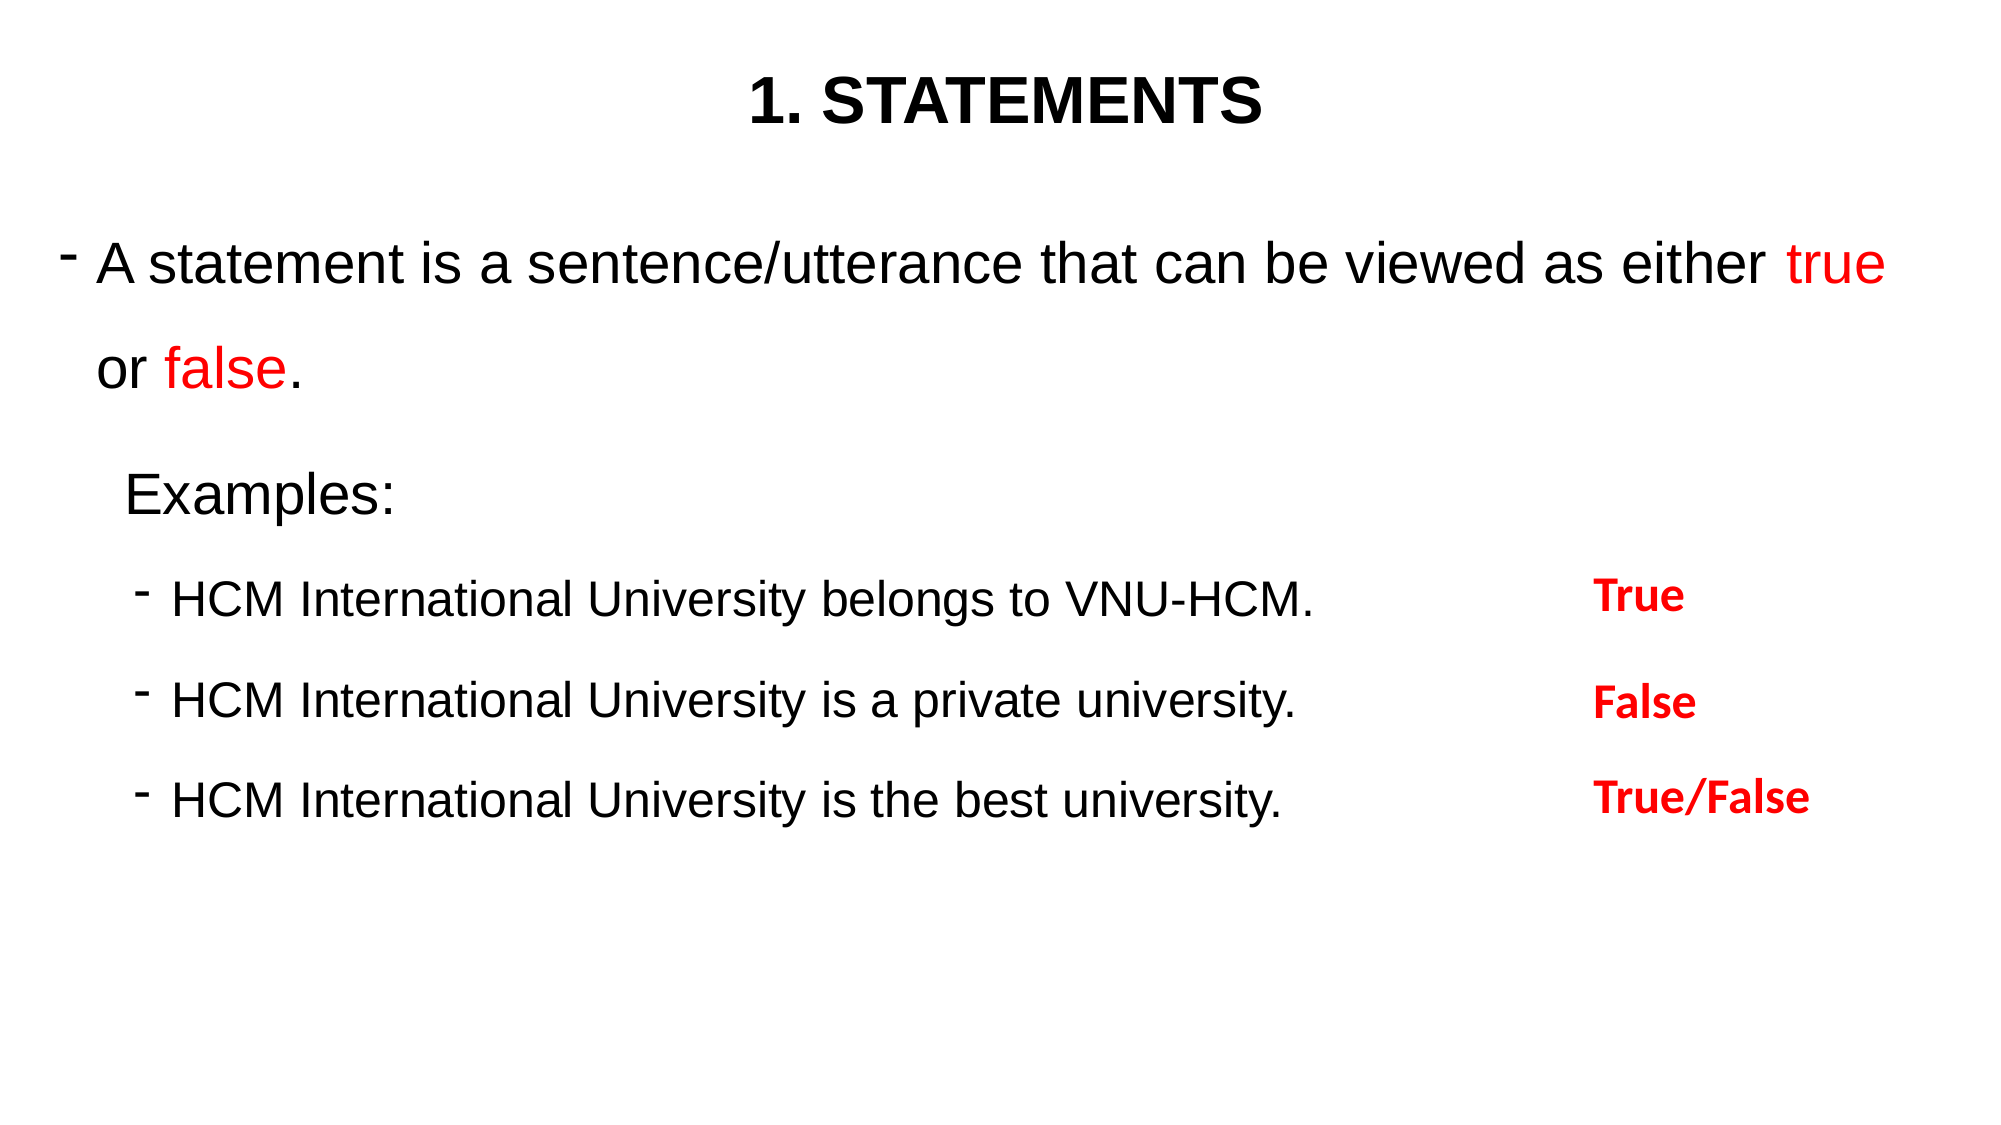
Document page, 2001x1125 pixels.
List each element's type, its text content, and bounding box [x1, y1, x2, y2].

text_box True [1578, 554, 1767, 629]
text_box True/False [1578, 756, 1876, 831]
text_box 1. STATEMENTS [512, 49, 1500, 145]
text_box False [1578, 661, 1795, 737]
list A statement is a sentence/utterance that can be viewed as either true or false. Examples: HCM International University belongs to VNU-HCM. HCM International University is a private university. HCM International University is the best university. [44, 183, 1906, 926]
